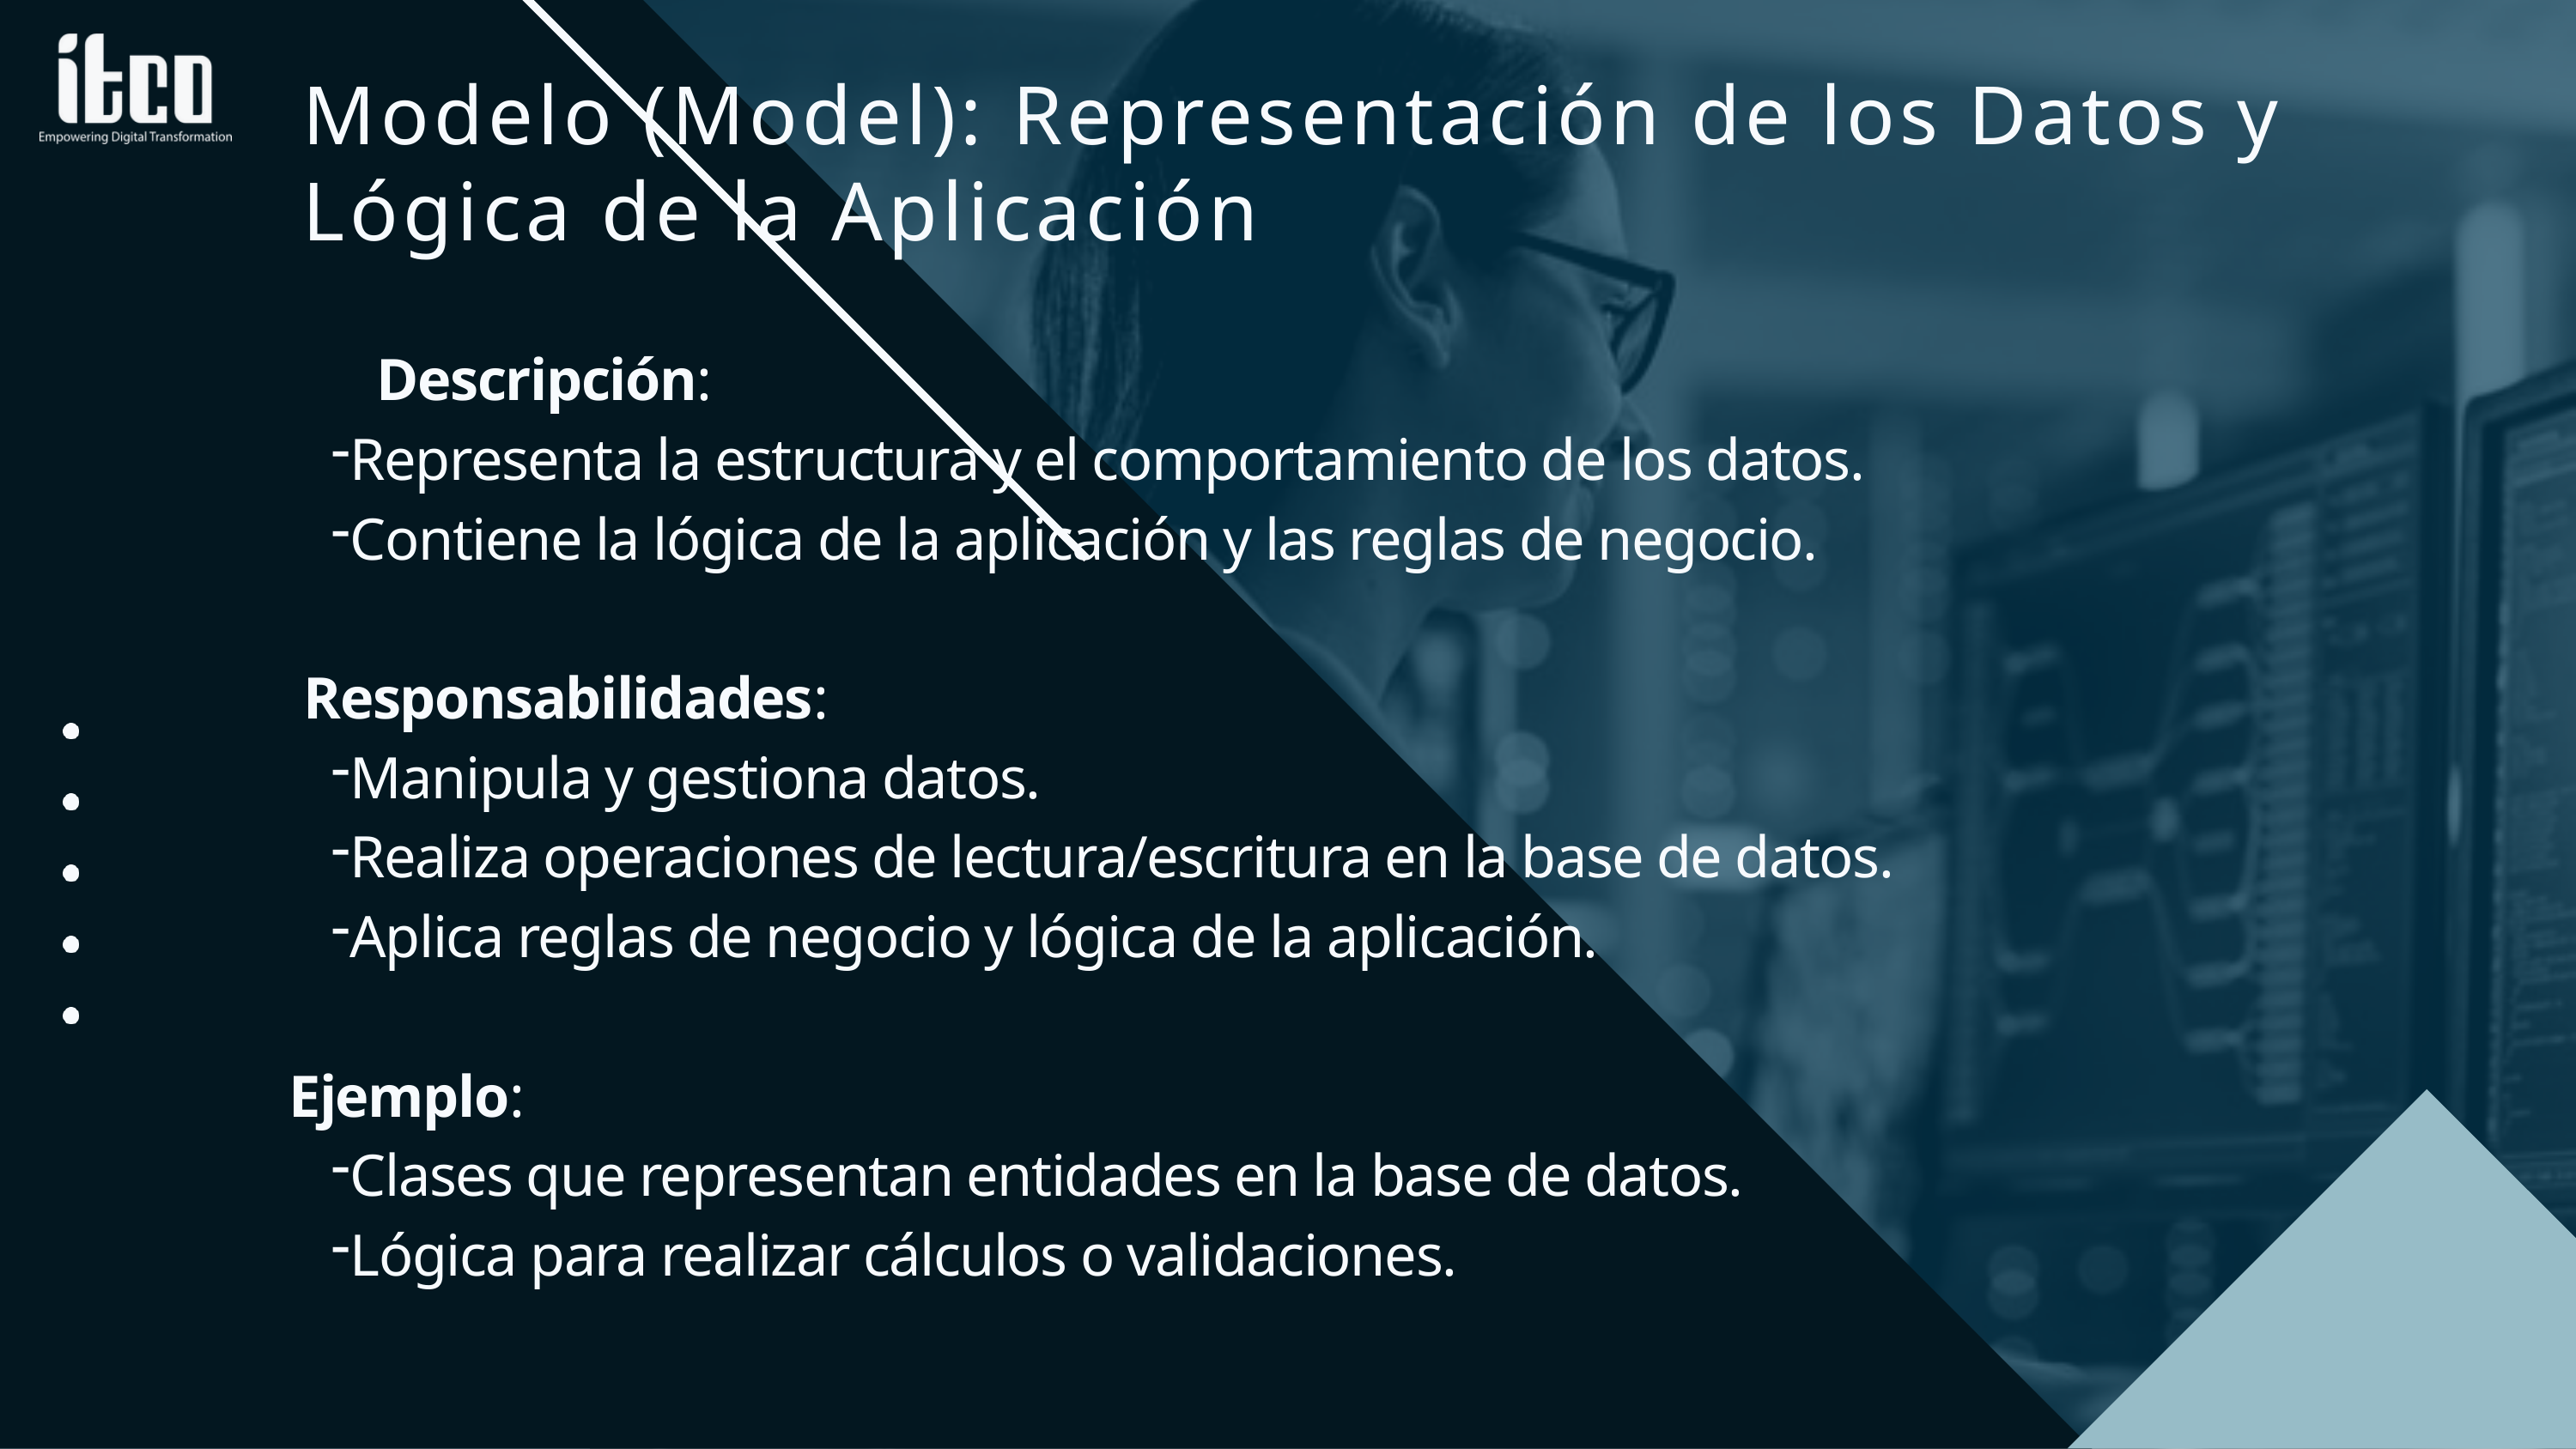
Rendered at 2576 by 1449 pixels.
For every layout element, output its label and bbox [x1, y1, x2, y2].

text_box [0, 0, 2576, 1449]
picture [39, 33, 232, 145]
